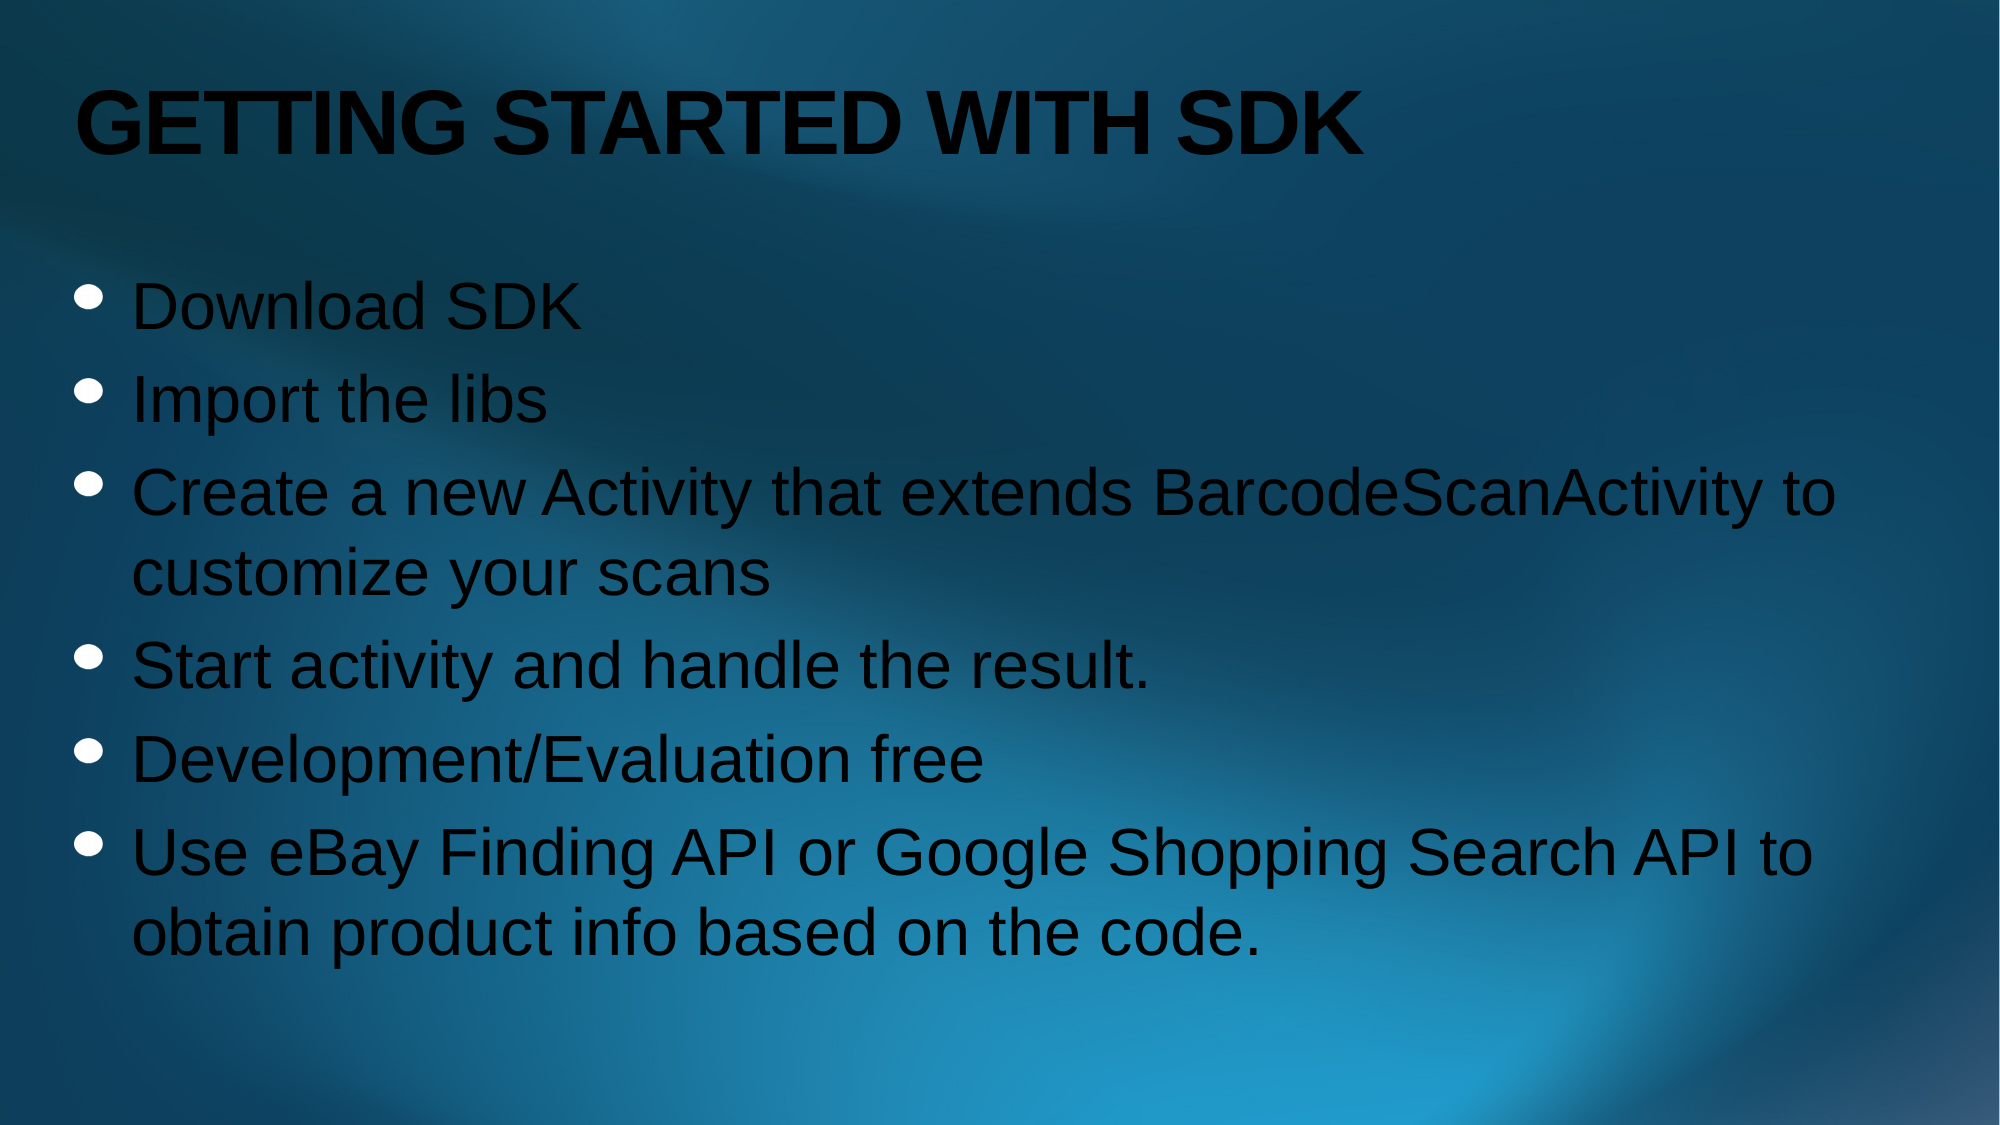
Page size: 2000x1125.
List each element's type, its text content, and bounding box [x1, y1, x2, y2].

title GETTING STARTED WITH SDK [74, 62, 1875, 250]
list Download SDK Import the libs Create a new Activity that extends BarcodeScanActivity to customize your scans Start activity and handle the result. Development/Evaluation free Use eBay Finding API or Google Shopping Search API to obtain product info based on the code. [74, 262, 1875, 1063]
picture [0, 0, 2000, 1125]
